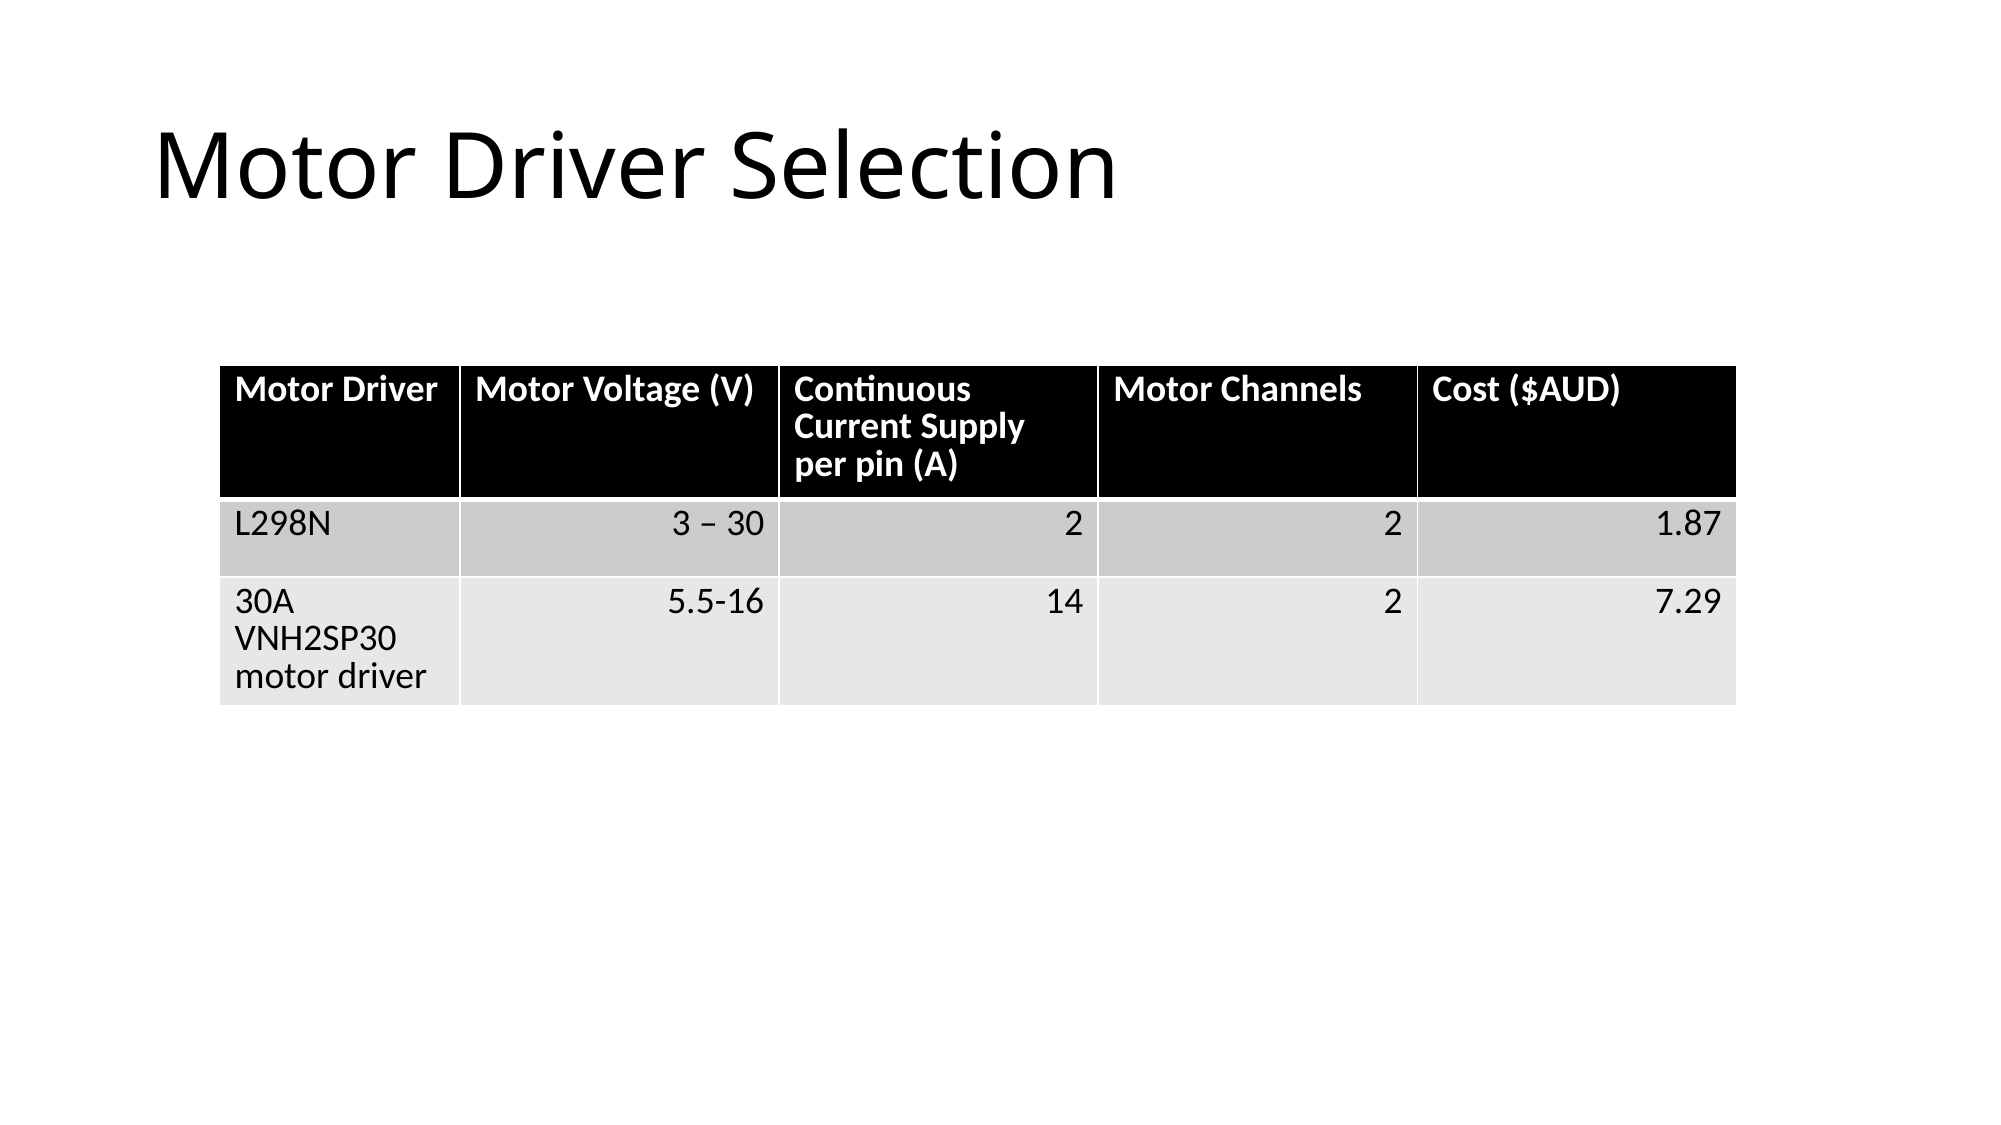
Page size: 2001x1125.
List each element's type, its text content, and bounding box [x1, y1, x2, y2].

table_cell 1.87 [1418, 502, 1736, 576]
table_cell 3 – 30 [461, 502, 778, 576]
table_cell 7.29 [1418, 578, 1736, 705]
table_header Continuous Current Supply per pin (A) [780, 366, 1097, 497]
title Motor Driver Selection [137, 59, 1863, 278]
table_cell 2 [1099, 502, 1417, 576]
table_header Cost ($AUD) [1418, 366, 1736, 497]
table_cell 5.5-16 [461, 578, 778, 705]
table_cell L298N [220, 502, 459, 576]
table_cell 30A VNH2SP30 motor driver [220, 578, 459, 705]
table_cell 2 [1099, 578, 1417, 705]
table_header Motor Voltage (V) [461, 366, 778, 497]
table_header Motor Channels [1099, 366, 1417, 497]
table_cell 2 [780, 502, 1097, 576]
table_header Motor Driver [220, 366, 459, 497]
table_cell 14 [780, 578, 1097, 705]
